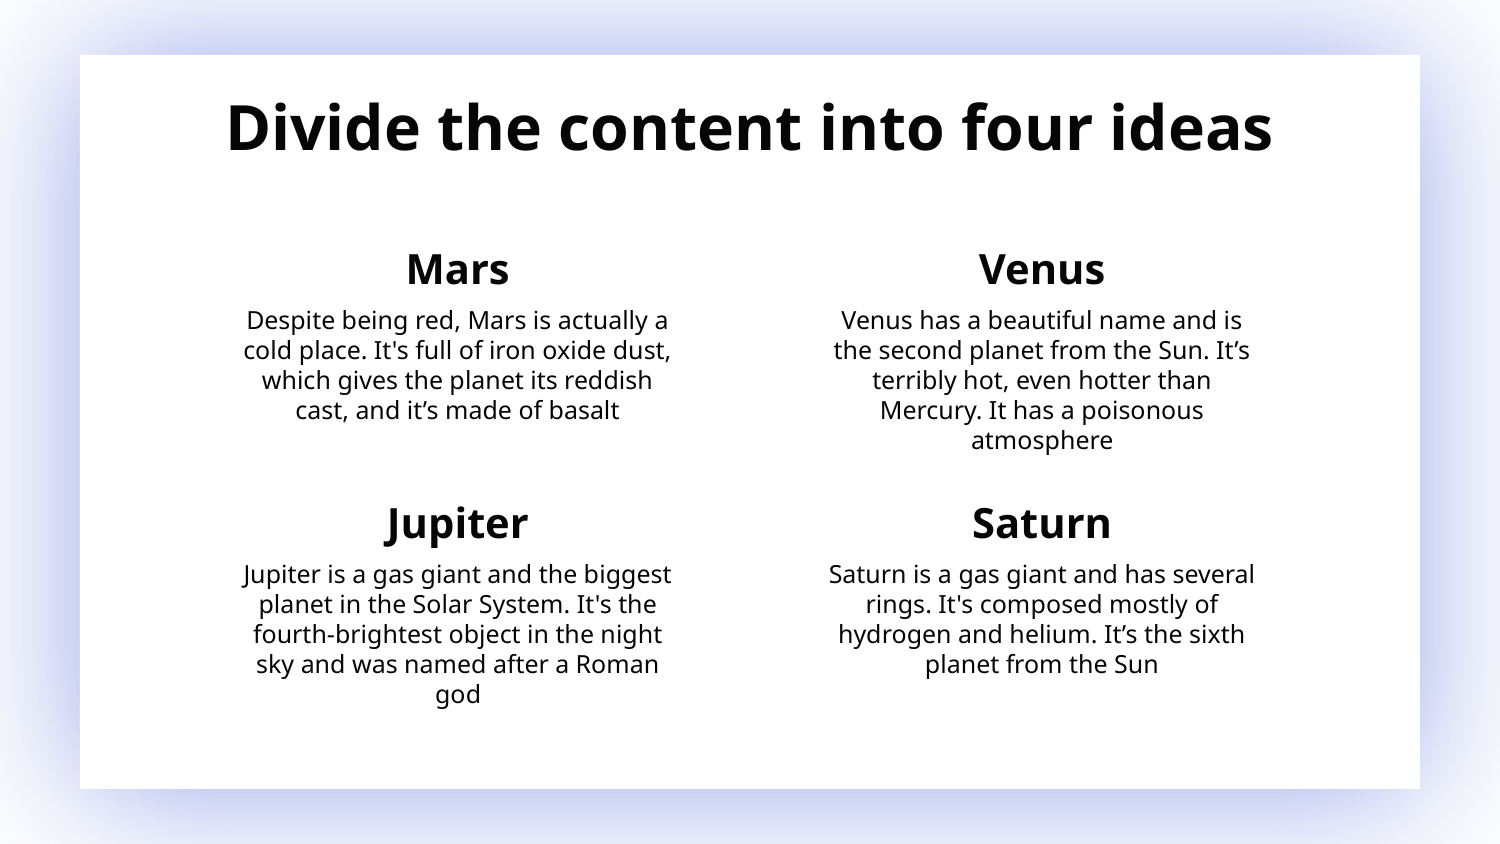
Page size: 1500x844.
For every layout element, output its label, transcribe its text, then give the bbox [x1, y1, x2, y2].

subtitle Venus [808, 236, 1276, 308]
subtitle Venus has a beautiful name and is the second planet from the Sun. It’s terribly hot, even hotter than Mercury. It has a poisonous atmosphere [808, 308, 1276, 430]
title Divide the content into four ideas [118, 72, 1382, 167]
subtitle Despite being red, Mars is actually a cold place. It's full of iron oxide dust, which gives the planet its reddish cast, and it’s made of basalt [224, 308, 692, 430]
subtitle Mars [224, 236, 692, 308]
subtitle Saturn [808, 490, 1276, 543]
subtitle Jupiter is a gas giant and the biggest planet in the Solar System. It's the fourth-brightest object in the night sky and was named after a Roman god [224, 543, 692, 684]
subtitle Saturn is a gas giant and has several rings. It's composed mostly of hydrogen and helium. It’s the sixth planet from the Sun [808, 543, 1276, 684]
subtitle Jupiter [224, 490, 692, 543]
